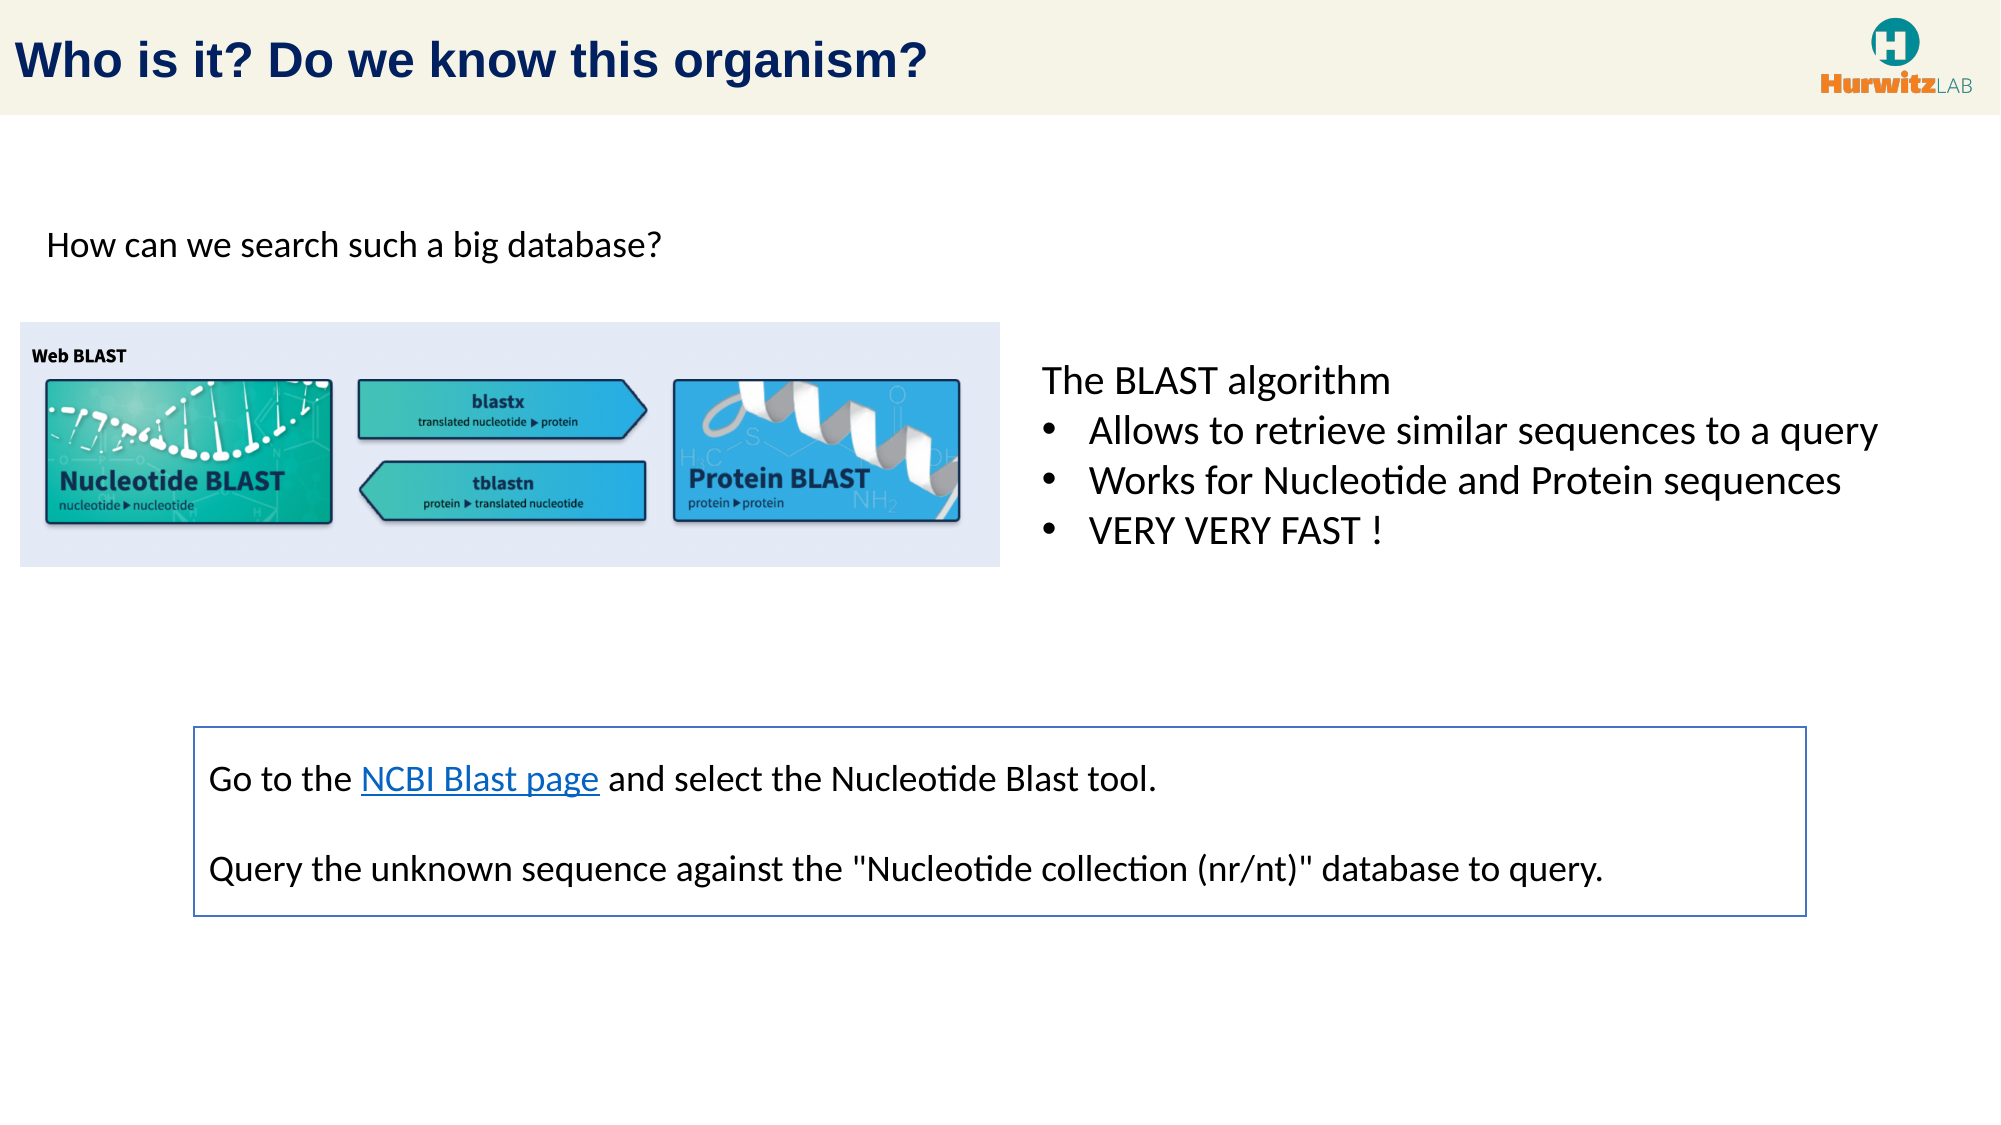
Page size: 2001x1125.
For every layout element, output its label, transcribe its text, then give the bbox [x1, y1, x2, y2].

text_box How can we search such a big database? [31, 212, 1423, 273]
picture [1813, 0, 2000, 152]
text_box The BLAST algorithm Allows to retrieve similar sequences to a query Works for Nucleotide and Protein sequences VERY VERY FAST ! [1027, 345, 1966, 561]
text_box Go to the NCBI Blast page and select the Nucleotide Blast tool. Query the unknown sequence against the "Nucleotide collection (nr/nt)" database to query. [193, 726, 1807, 917]
text_box Who is it? Do we know this organism? [0, 0, 1813, 116]
picture [20, 322, 1000, 567]
